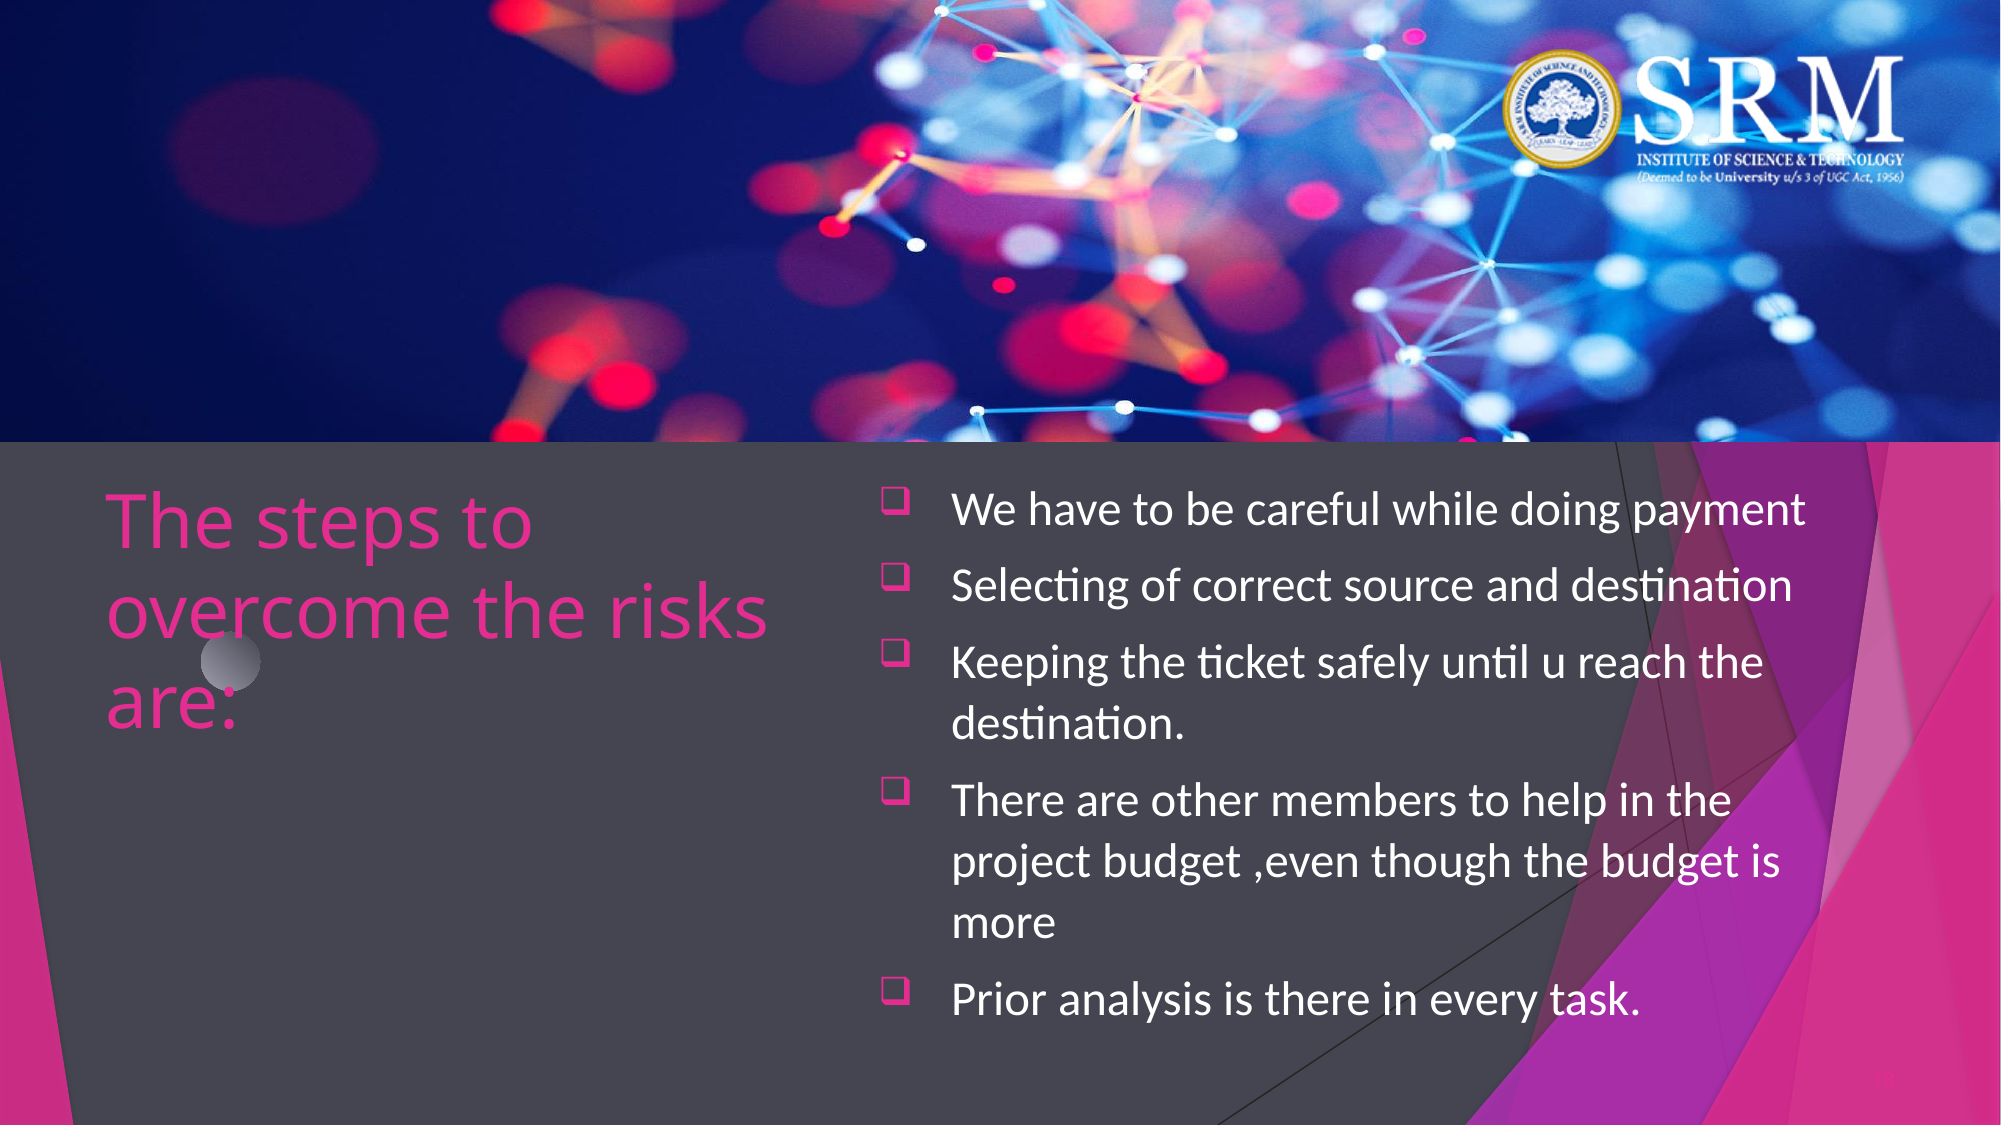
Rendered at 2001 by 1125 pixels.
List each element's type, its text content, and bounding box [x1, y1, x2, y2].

picture [0, 0, 2000, 443]
title The steps to overcome the risks are: [90, 466, 829, 996]
list We have to be careful while doing payment Selecting of correct source and destination Keeping the ticket safely until u reach the destination. There are other members to help in the project budget ,even though the budget is more Prior analysis is there in every task. [863, 466, 1884, 1038]
slide_number 18 [1632, 1067, 1910, 1093]
